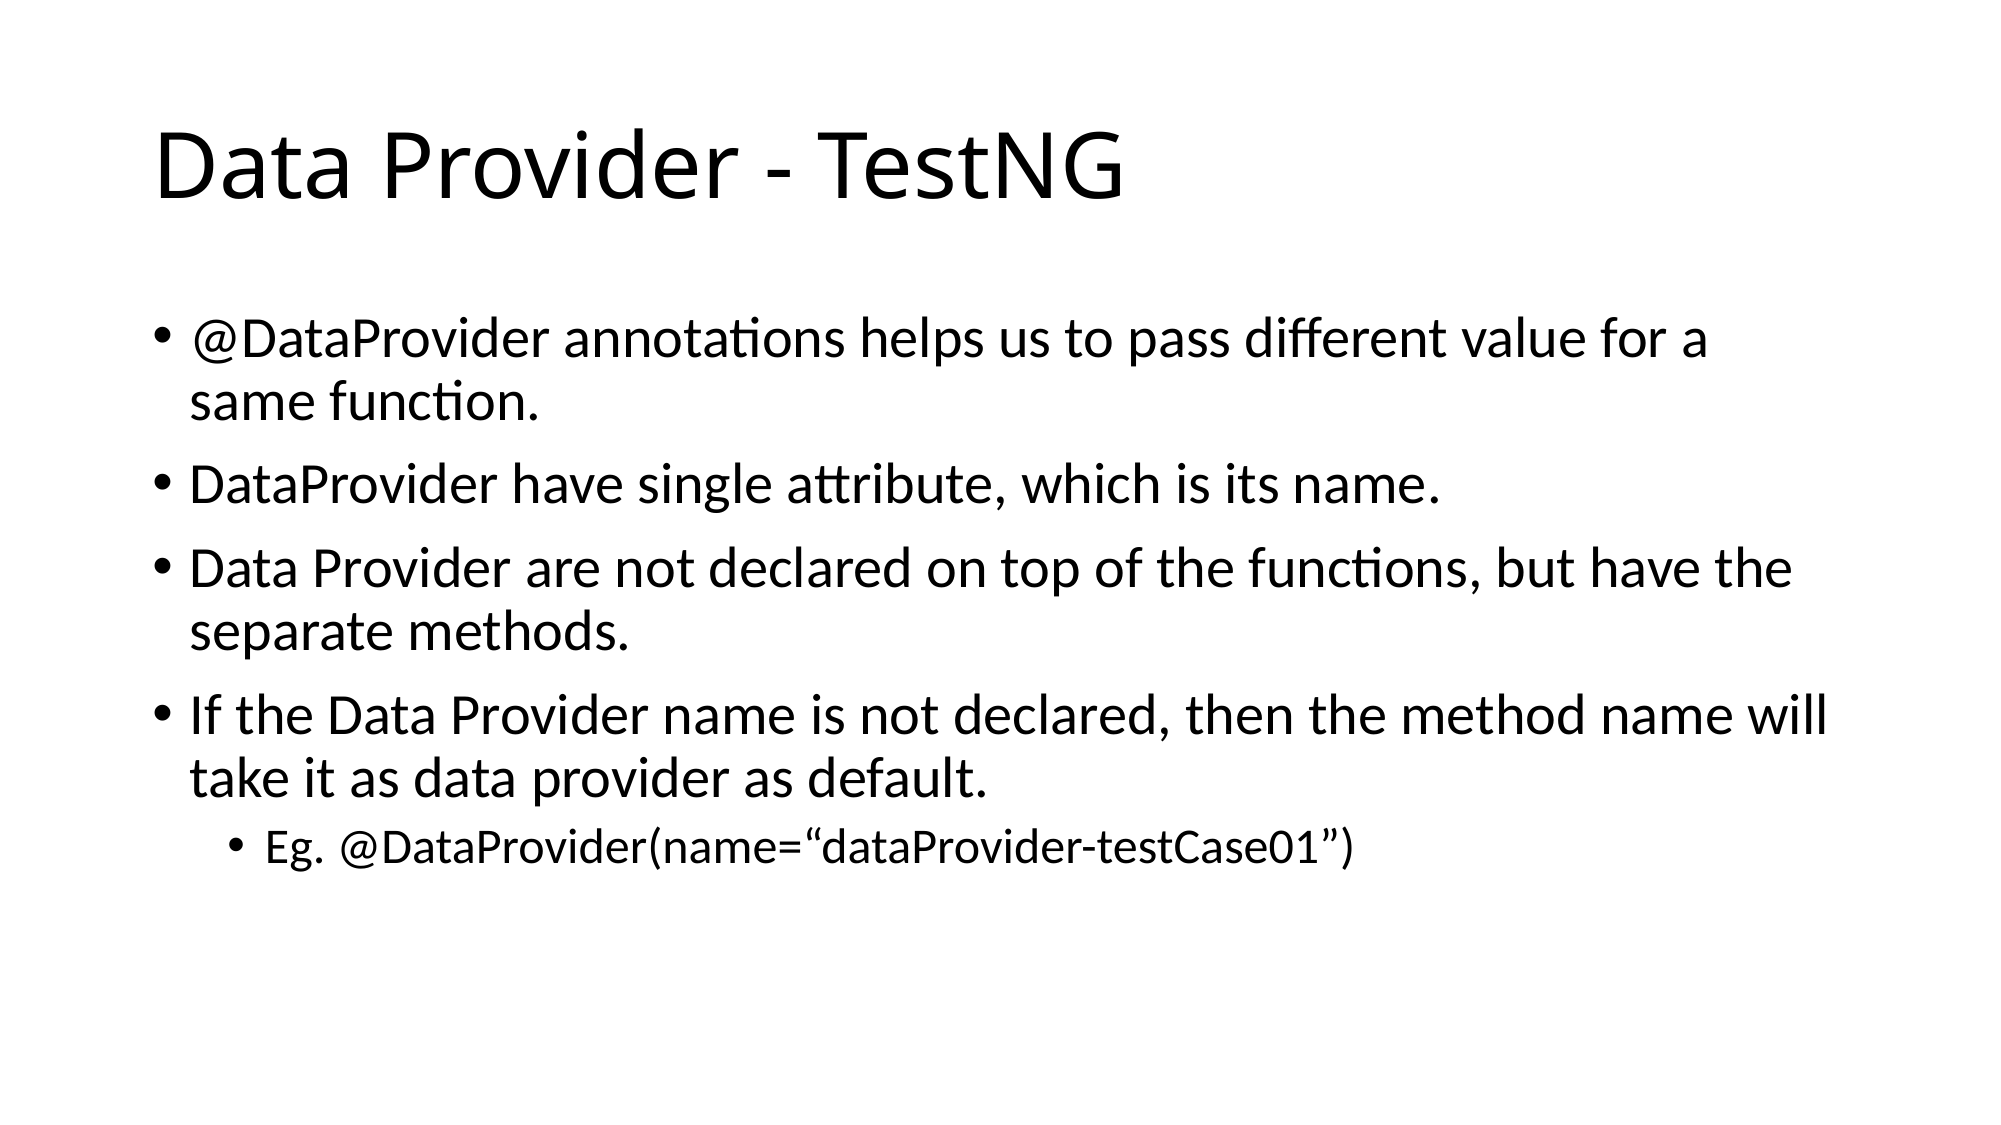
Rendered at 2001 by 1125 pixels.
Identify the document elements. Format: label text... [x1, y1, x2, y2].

list @DataProvider annotations helps us to pass different value for a same function. DataProvider have single attribute, which is its name. Data Provider are not declared on top of the functions, but have the separate methods. If the Data Provider name is not declared, then the method name will take it as data provider as default. Eg. @DataProvider(name=“dataProvider-testCase01”) [137, 299, 1863, 1014]
title Data Provider - TestNG [137, 59, 1863, 278]
